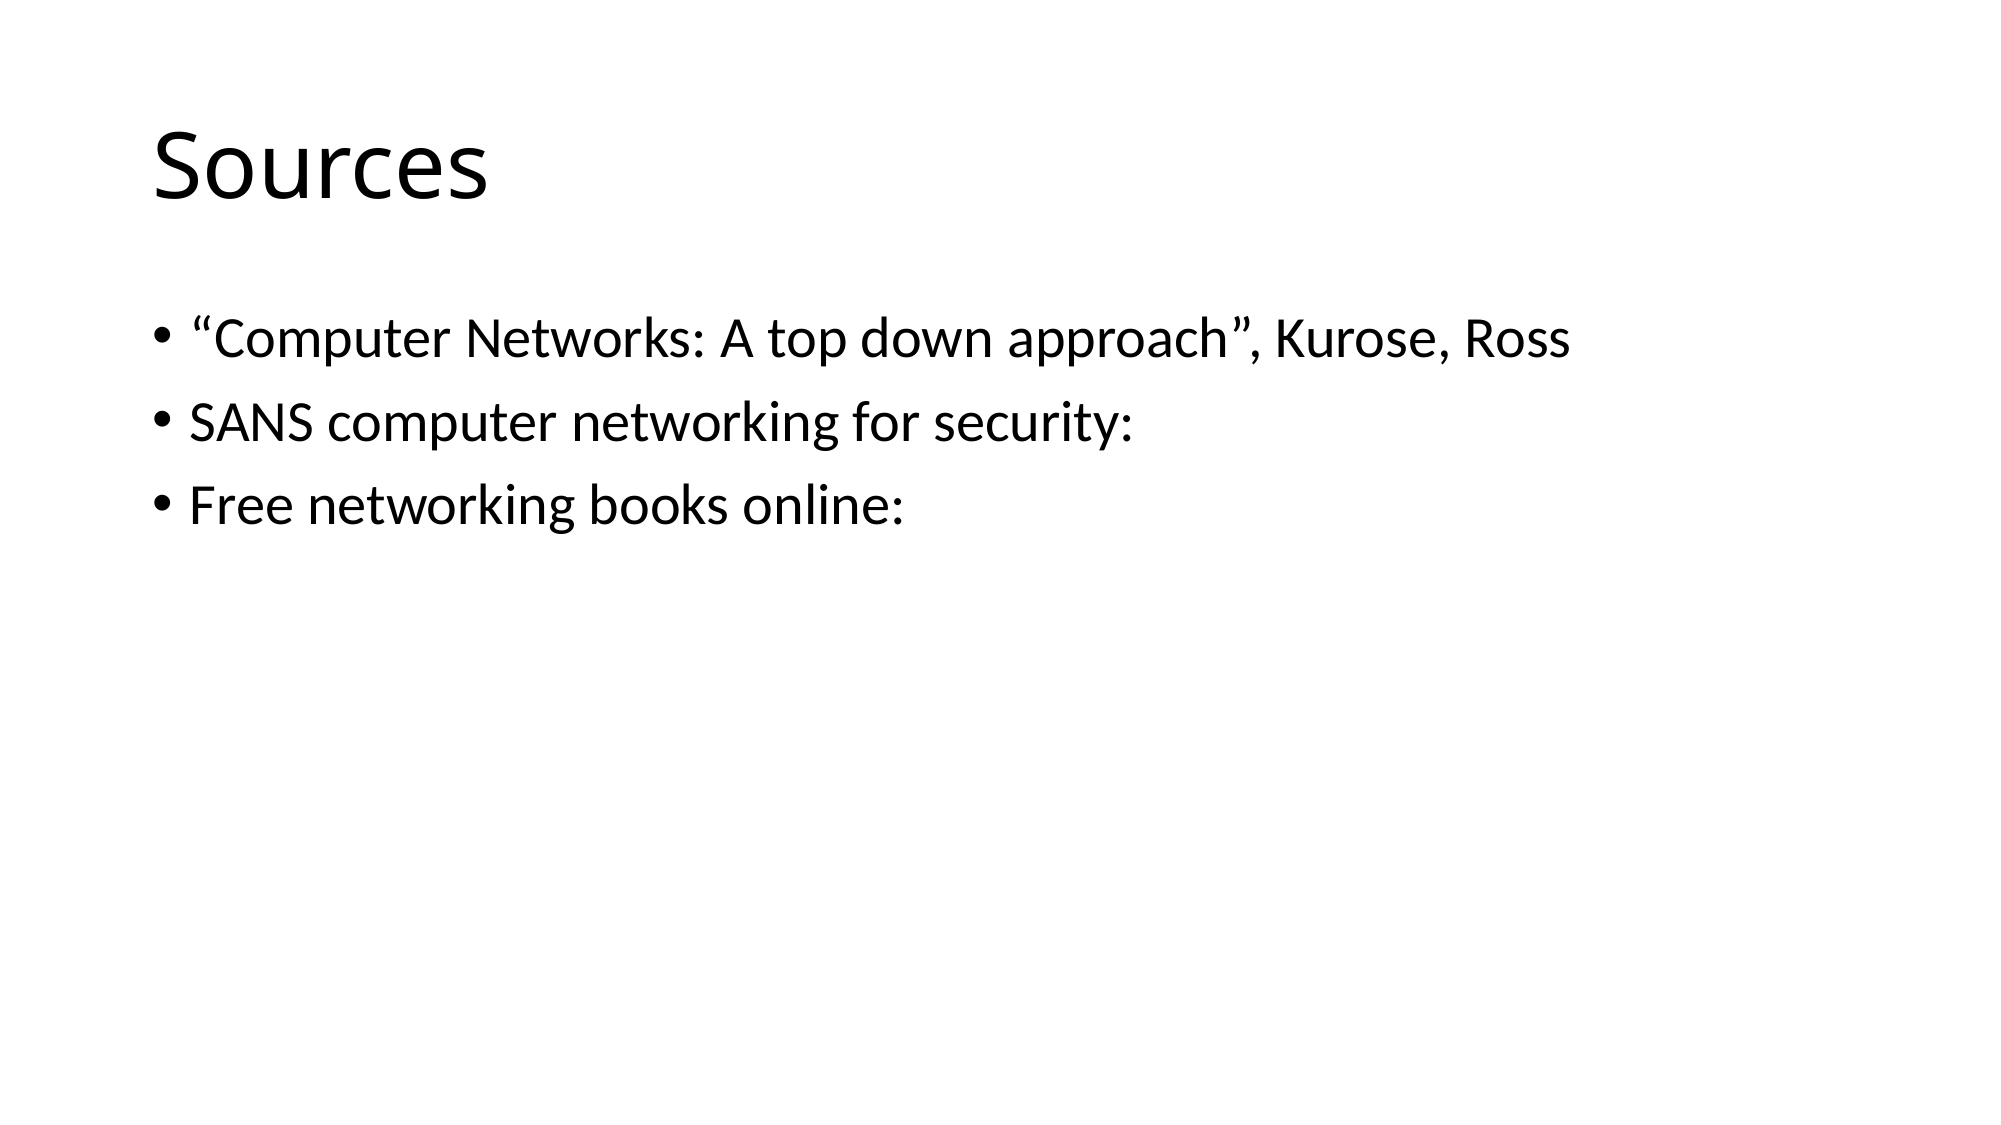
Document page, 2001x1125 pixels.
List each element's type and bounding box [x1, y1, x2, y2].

title [137, 59, 1863, 278]
list [137, 299, 1863, 1014]
